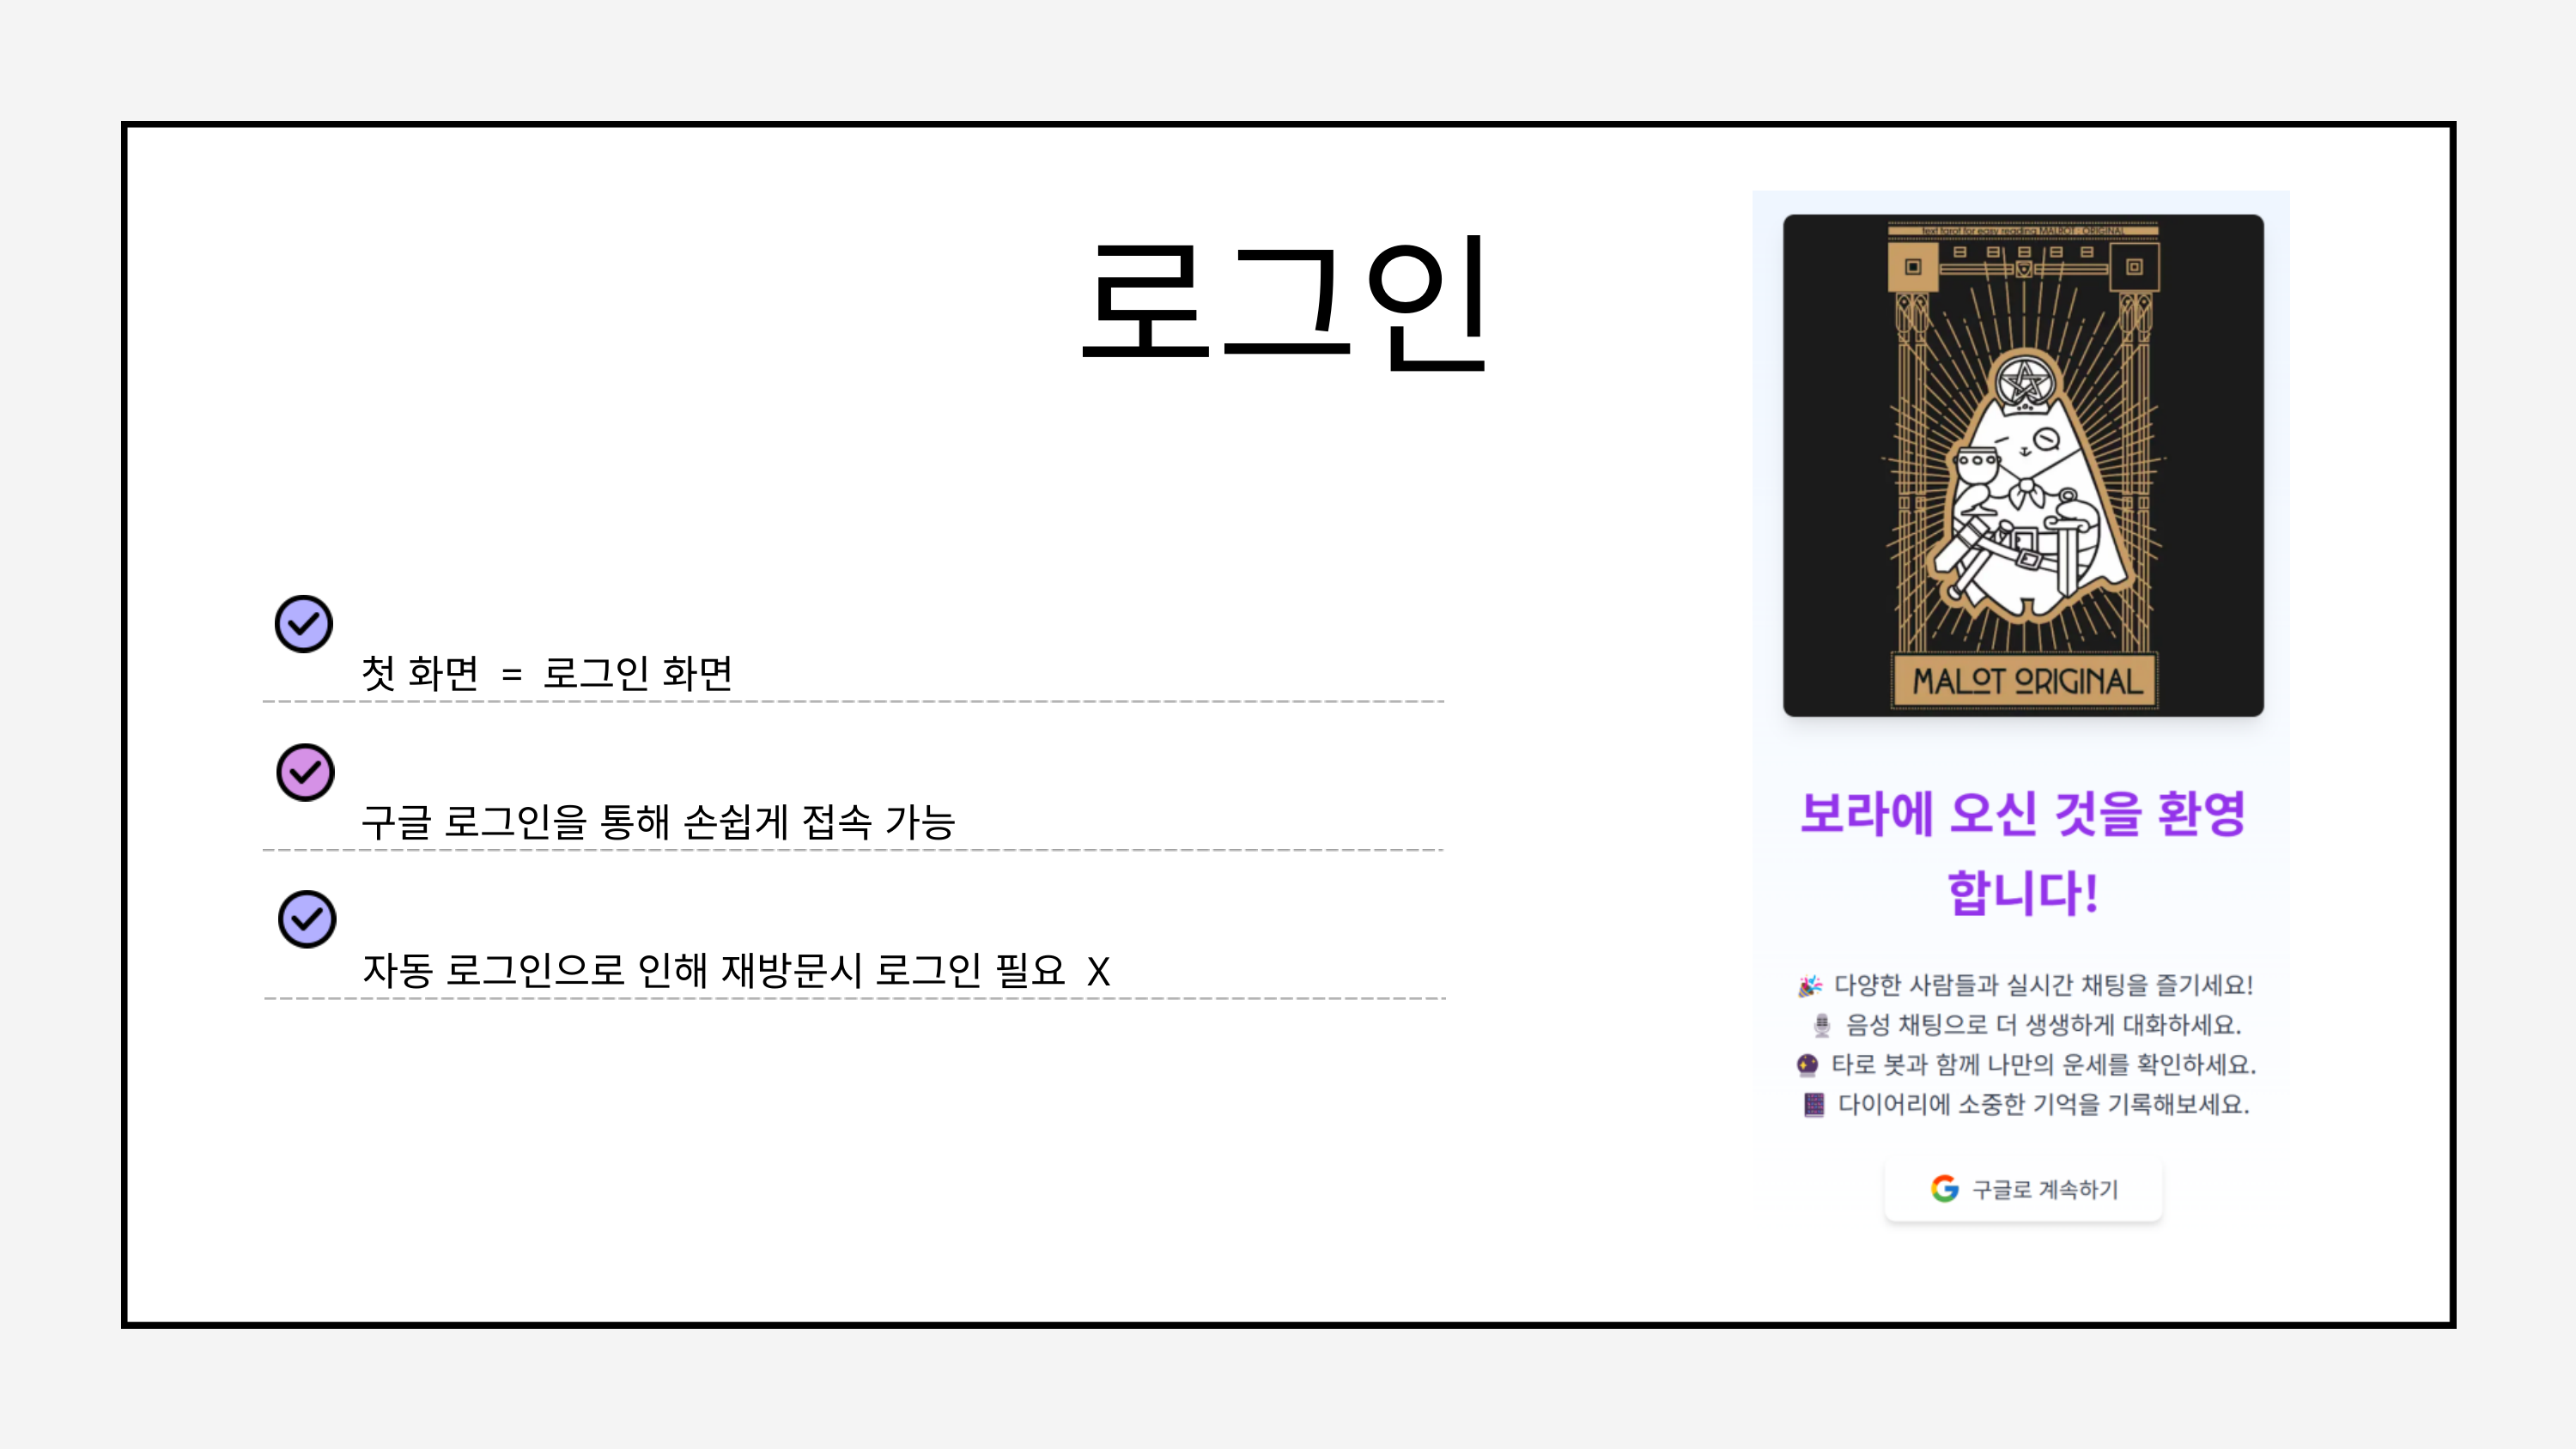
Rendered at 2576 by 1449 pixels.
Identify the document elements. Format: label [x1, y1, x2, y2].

picture [121, 121, 2457, 1330]
